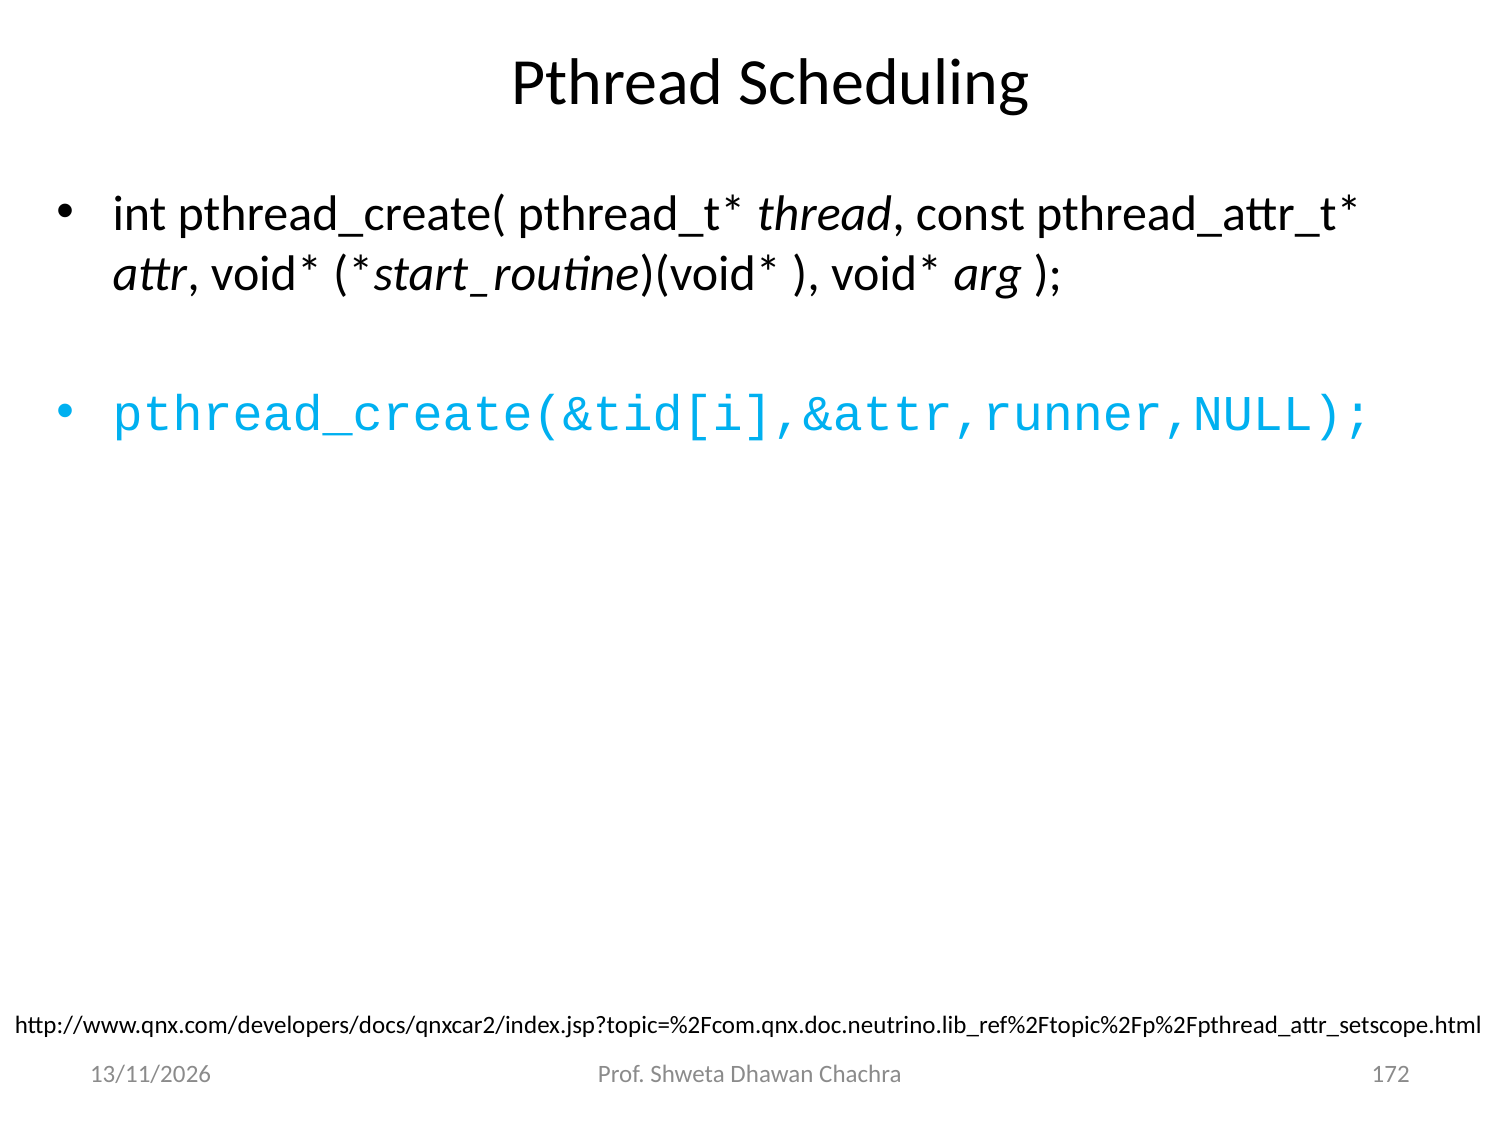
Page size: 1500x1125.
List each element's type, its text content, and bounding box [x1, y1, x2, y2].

footer Prof. Shweta Dhawan Chachra [512, 1046, 988, 1103]
text_box http://www.qnx.com/developers/docs/qnxcar2/index.jsp?topic=%2Fcom.qnx.doc.neutrino.lib_ref%2Ftopic%2Fp%2Fpthread_attr_setscope.html [0, 1001, 1500, 1046]
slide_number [75, 1046, 425, 1103]
list int pthread_create( pthread_t* thread, const pthread_attr_t* attr, void* (*start_routine)(void* ), void* arg ); pthread_create(&tid[i],&attr,runner,NULL); [41, 172, 1400, 755]
slide_number 172 [1074, 1046, 1425, 1103]
title Pthread Scheduling [116, 31, 1425, 126]
